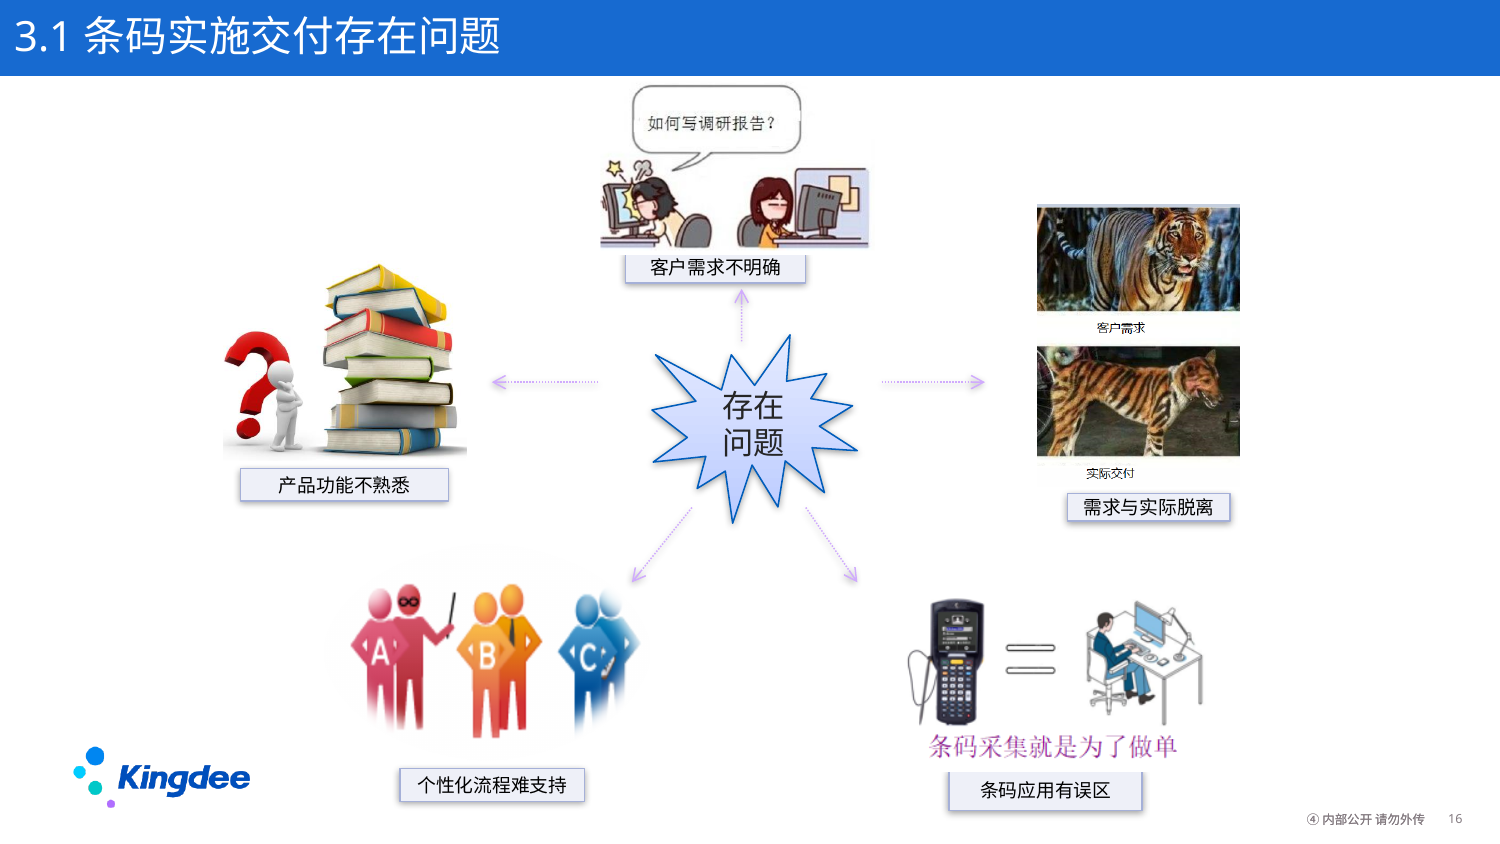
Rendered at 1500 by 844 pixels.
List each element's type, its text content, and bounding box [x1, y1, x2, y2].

text_box 存在问题 [651, 334, 859, 524]
picture [596, 80, 875, 255]
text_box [631, 507, 693, 583]
picture [320, 542, 655, 762]
picture [73, 746, 250, 808]
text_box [805, 507, 858, 583]
text_box 条码应用有误区 [948, 780, 1143, 811]
text_box 客户需求不明确 [625, 263, 806, 284]
text_box [0, 0, 1500, 78]
picture [222, 259, 468, 461]
text_box 3.1条码实施交付存在问题 [0, 2, 802, 68]
text_box 产品功能不熟悉 [240, 468, 449, 502]
picture [1036, 204, 1240, 487]
picture [897, 587, 1213, 772]
text_box 需求与实际脱离 [1067, 495, 1231, 522]
text_box 个性化流程难支持 [399, 771, 585, 802]
